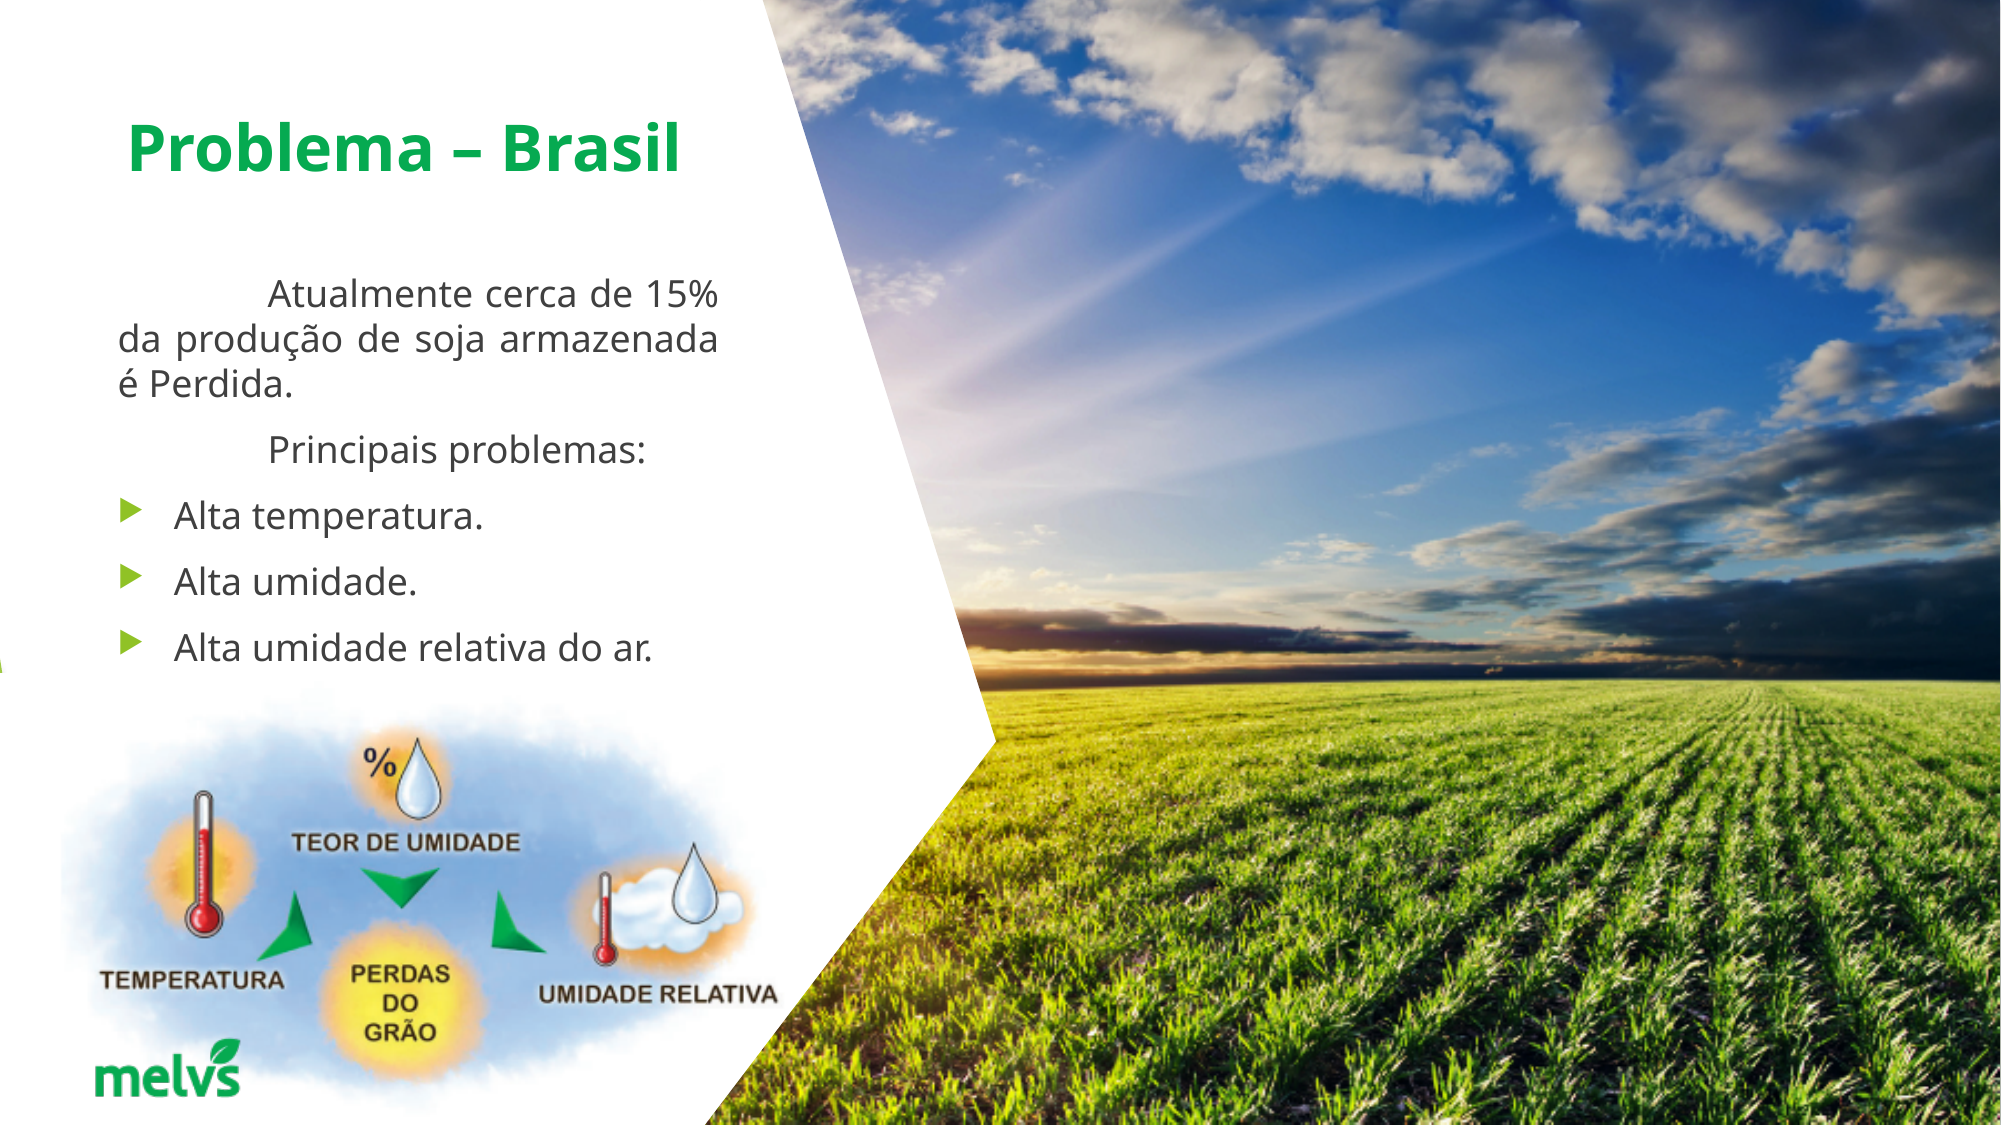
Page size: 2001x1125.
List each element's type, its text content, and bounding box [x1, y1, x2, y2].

list Atualmente cerca de 15% da produção de soja armazenada é Perdida. Principais problemas: Alta temperatura. Alta umidade. Alta umidade relativa do ar. [102, 262, 695, 672]
title Problema – Brasil [111, 99, 695, 262]
picture [0, 0, 2000, 1125]
